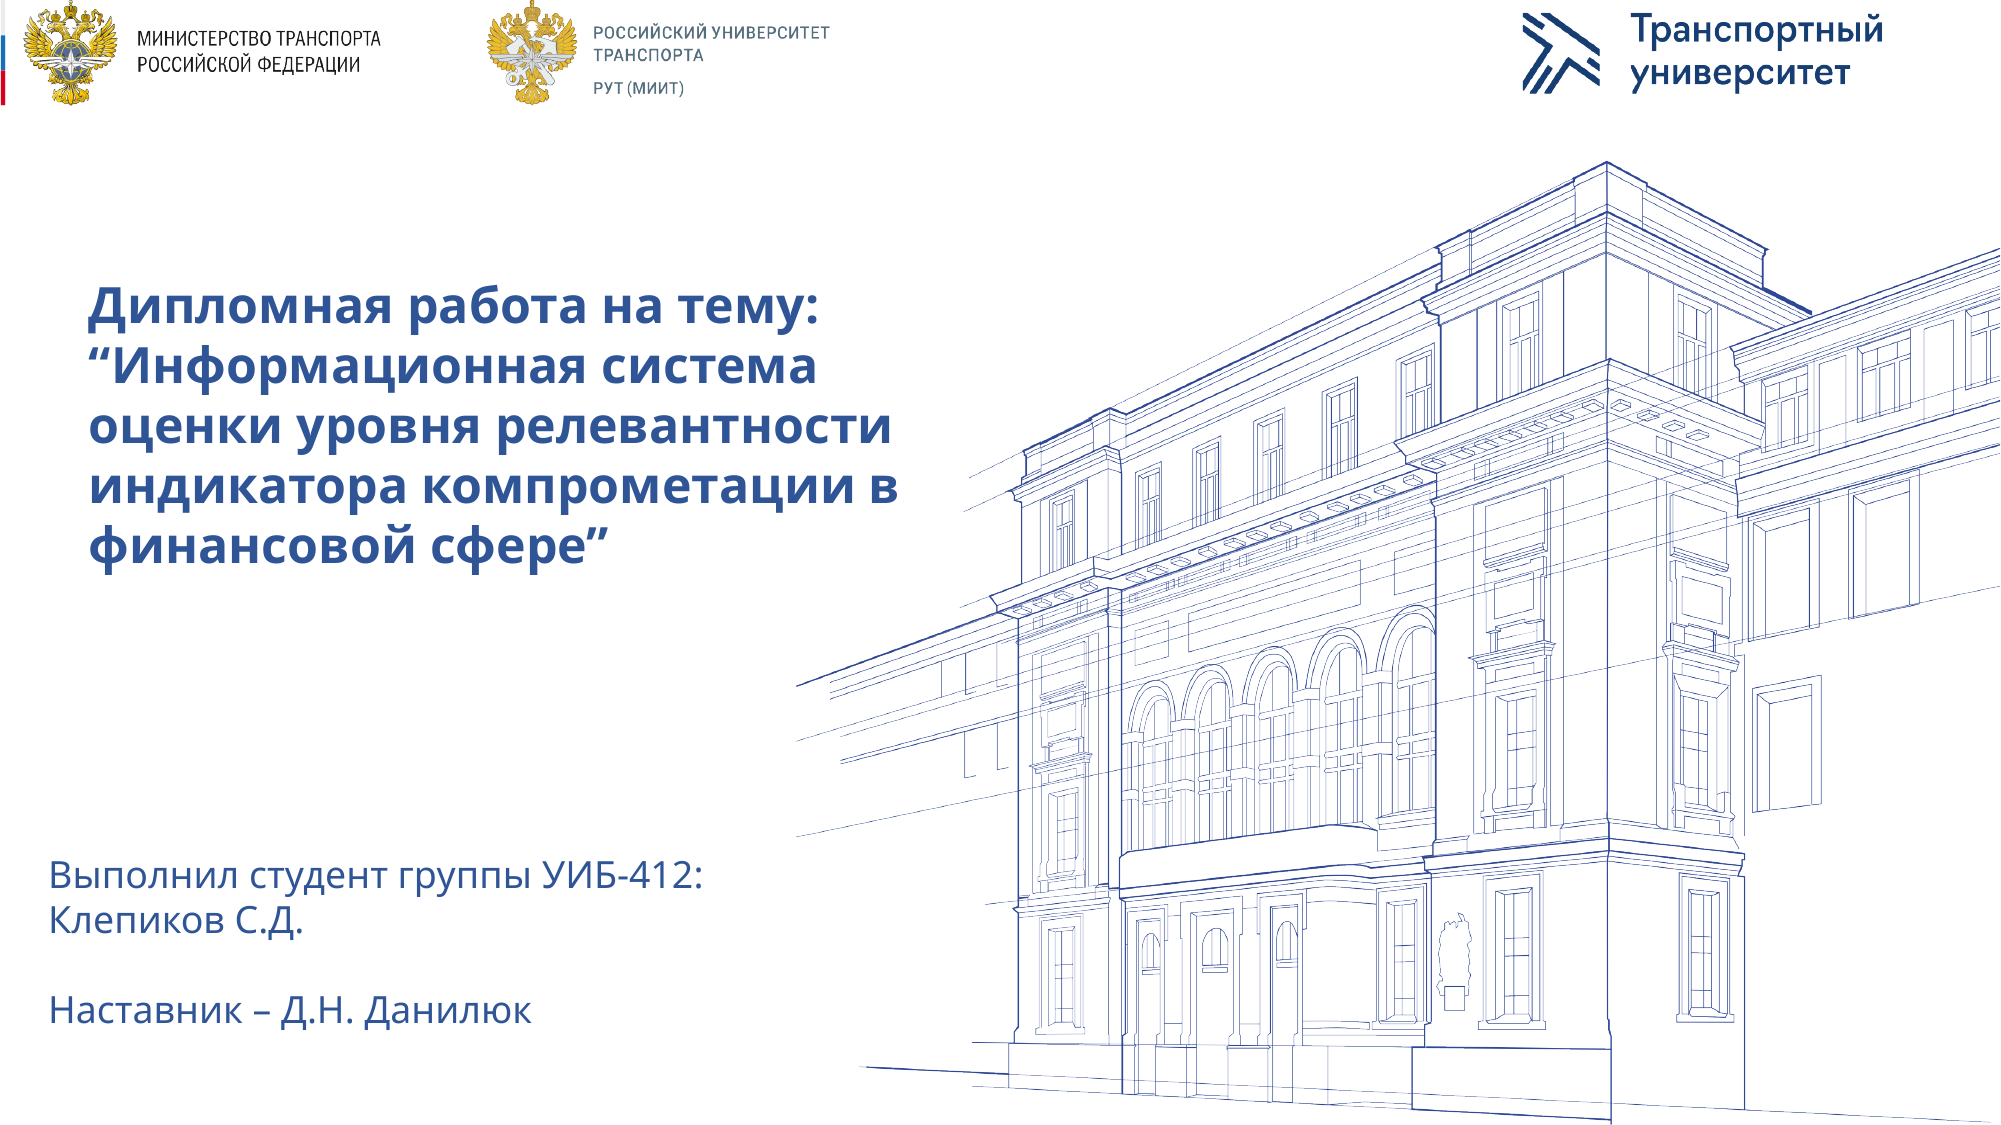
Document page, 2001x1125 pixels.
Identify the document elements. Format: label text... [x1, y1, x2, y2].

text_box Дипломная работа на тему: “Информационная система оценки уровня релевантности индикатора компрометации в финансовой сфере” [74, 265, 935, 581]
text_box Выполнил студент группы УИБ-412: Клепиков С.Д. Наставник – Д.Н. Данилюк [33, 843, 719, 1039]
picture [0, 0, 2001, 1125]
